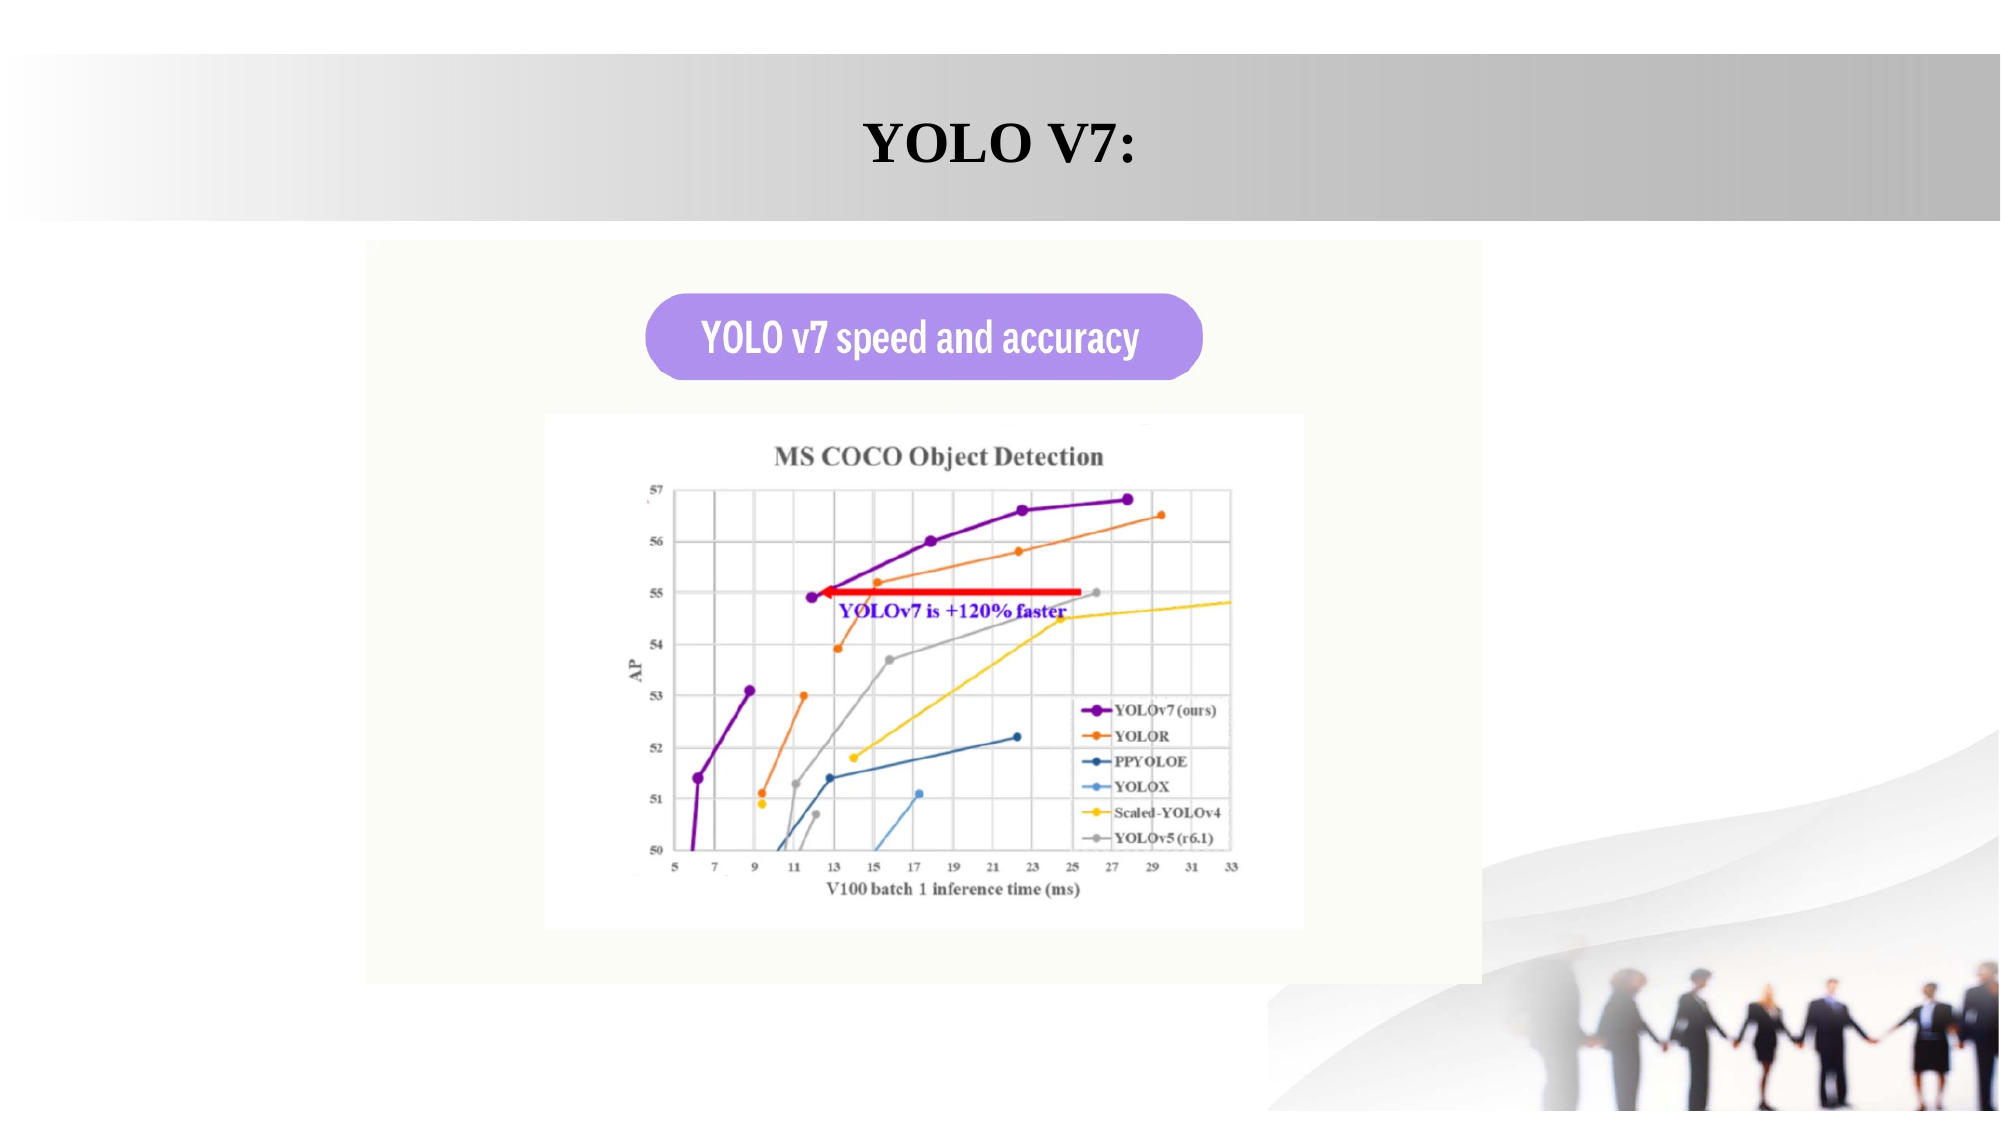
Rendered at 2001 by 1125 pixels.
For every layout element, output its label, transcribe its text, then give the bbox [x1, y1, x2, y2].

title YOLO V7: [99, 44, 1901, 233]
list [366, 240, 1482, 984]
picture [1267, 728, 1999, 1111]
